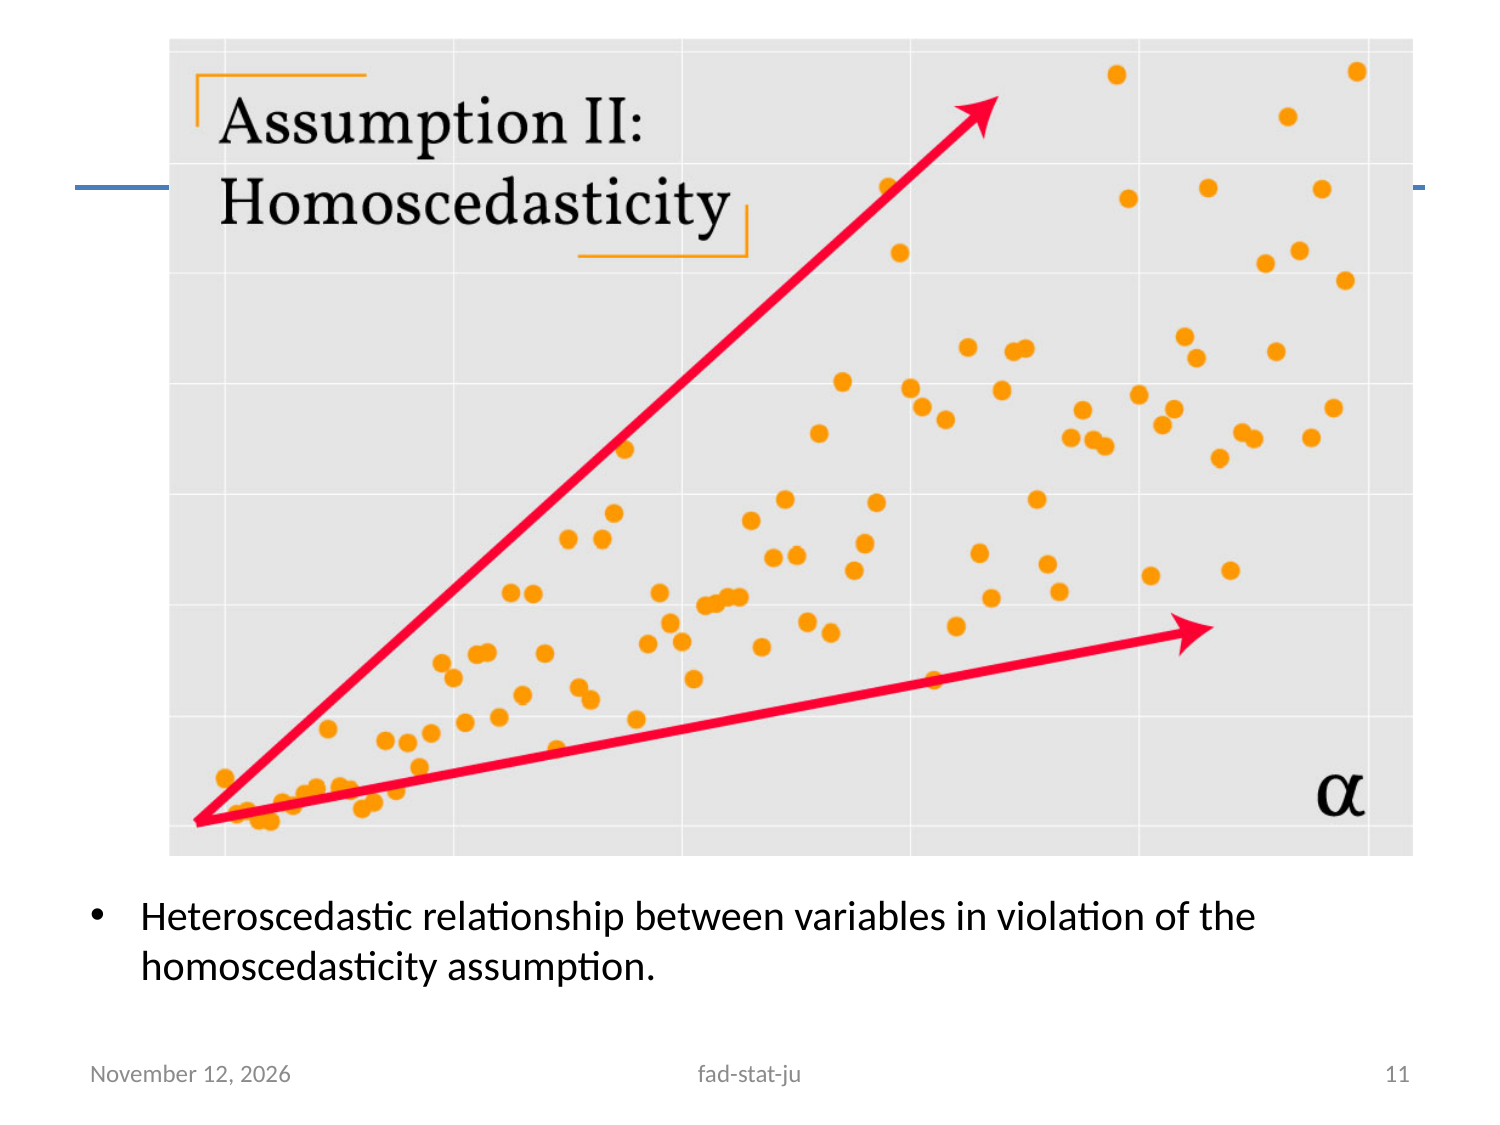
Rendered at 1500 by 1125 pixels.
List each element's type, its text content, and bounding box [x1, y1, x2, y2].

slide_number 11 [1074, 1042, 1425, 1103]
footer fad-stat-ju [512, 1042, 988, 1103]
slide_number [75, 1042, 425, 1103]
list Heteroscedastic relationship between variables in violation of the homoscedasticity assumption. [75, 262, 1425, 1005]
picture [169, 37, 1413, 856]
